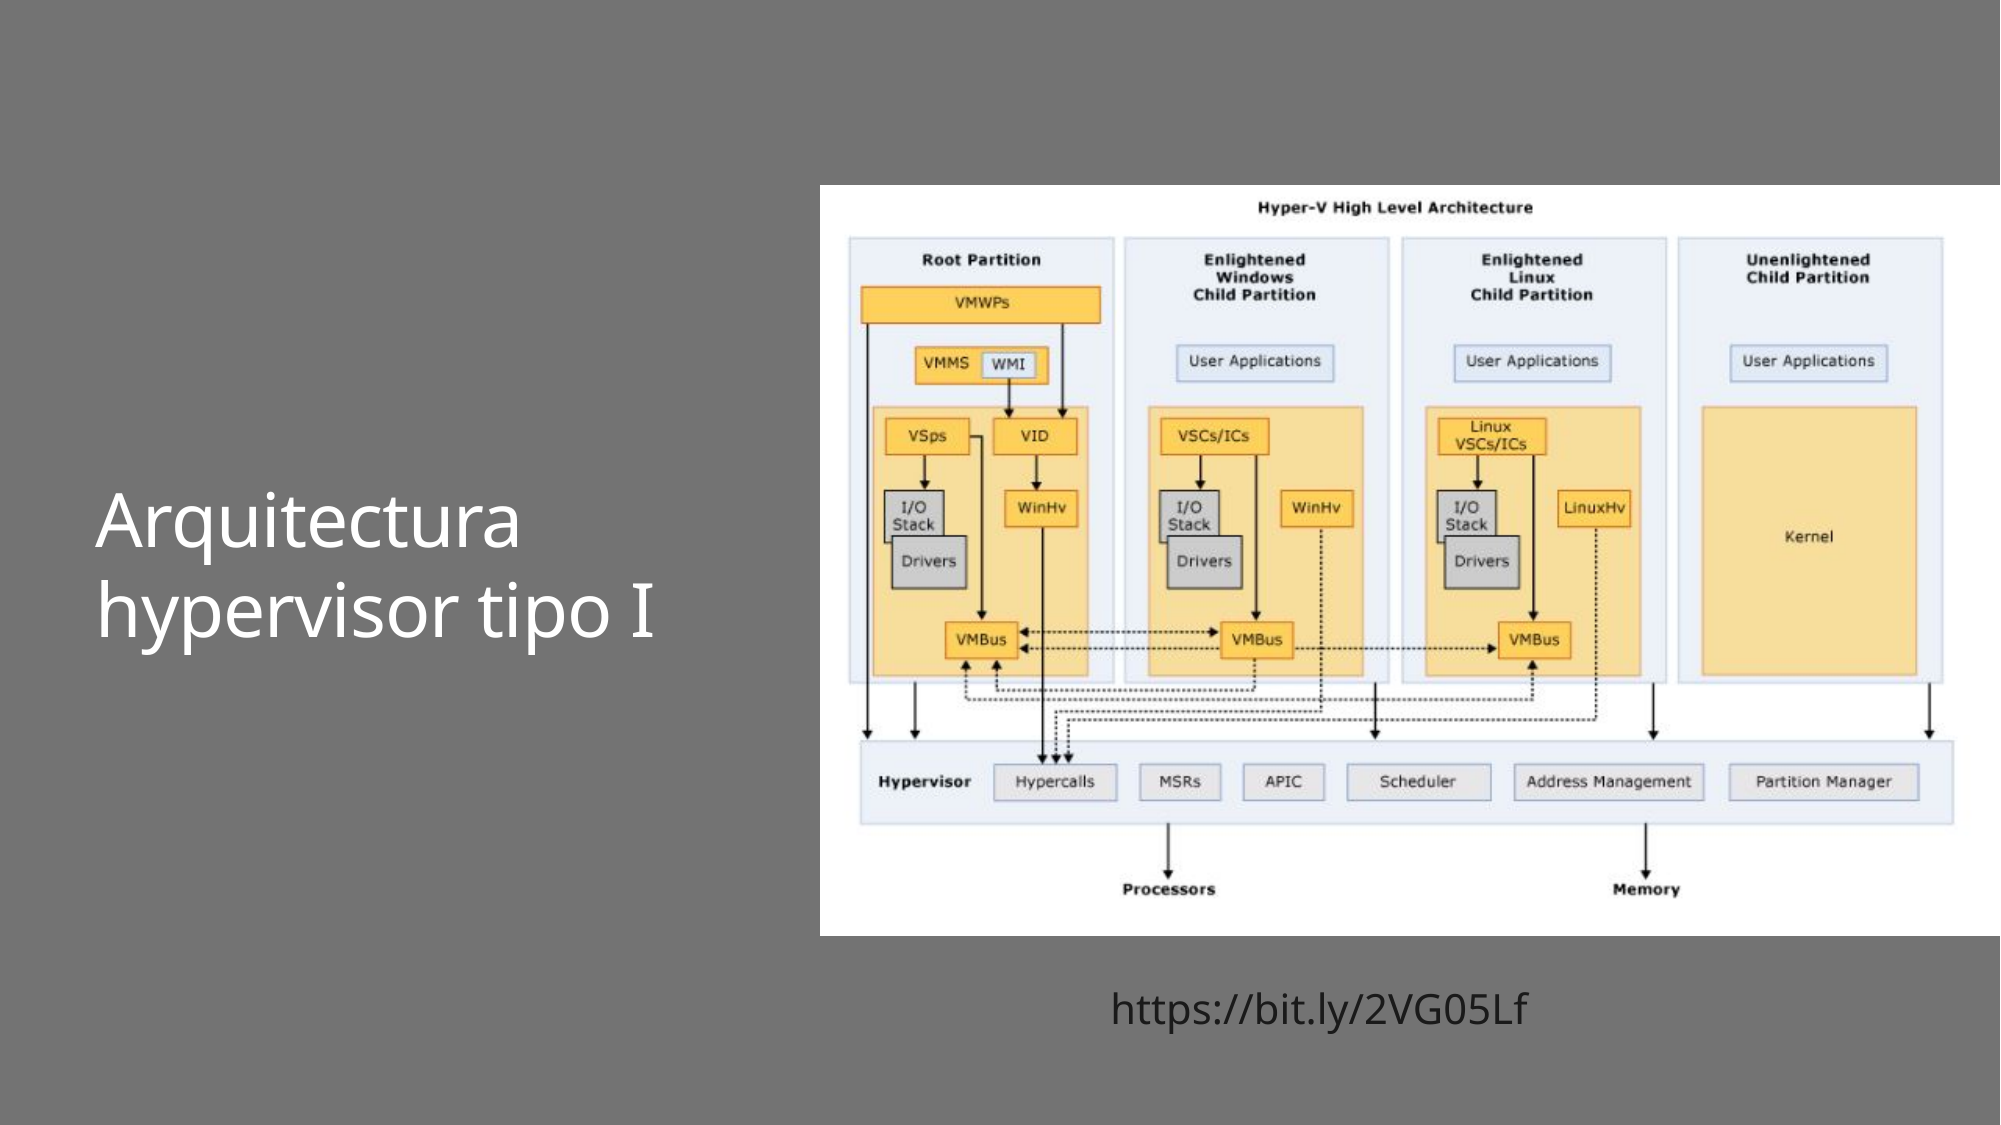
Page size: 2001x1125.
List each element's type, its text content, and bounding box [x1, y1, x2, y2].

text_box https://bit.ly/2VG05Lf [1110, 982, 1597, 1033]
picture [820, 185, 2000, 937]
title Arquitectura hypervisor tipo I [95, 471, 779, 654]
